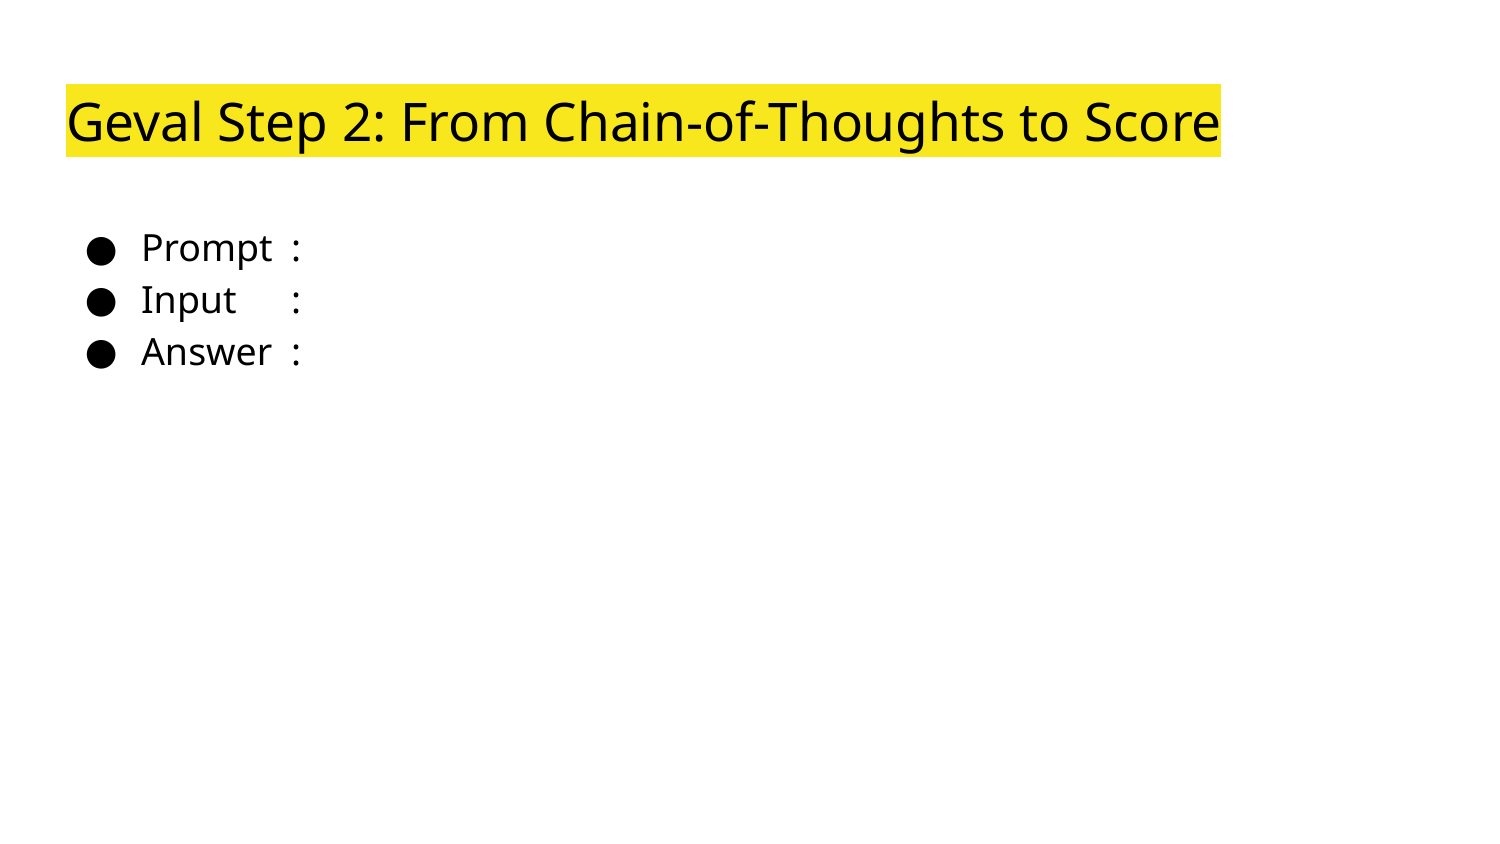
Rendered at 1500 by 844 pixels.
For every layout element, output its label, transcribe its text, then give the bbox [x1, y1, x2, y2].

title Geval Step 2: From Chain-of-Thoughts to Score [51, 72, 1449, 167]
list Prompt : Input : Answer : [51, 202, 1449, 750]
